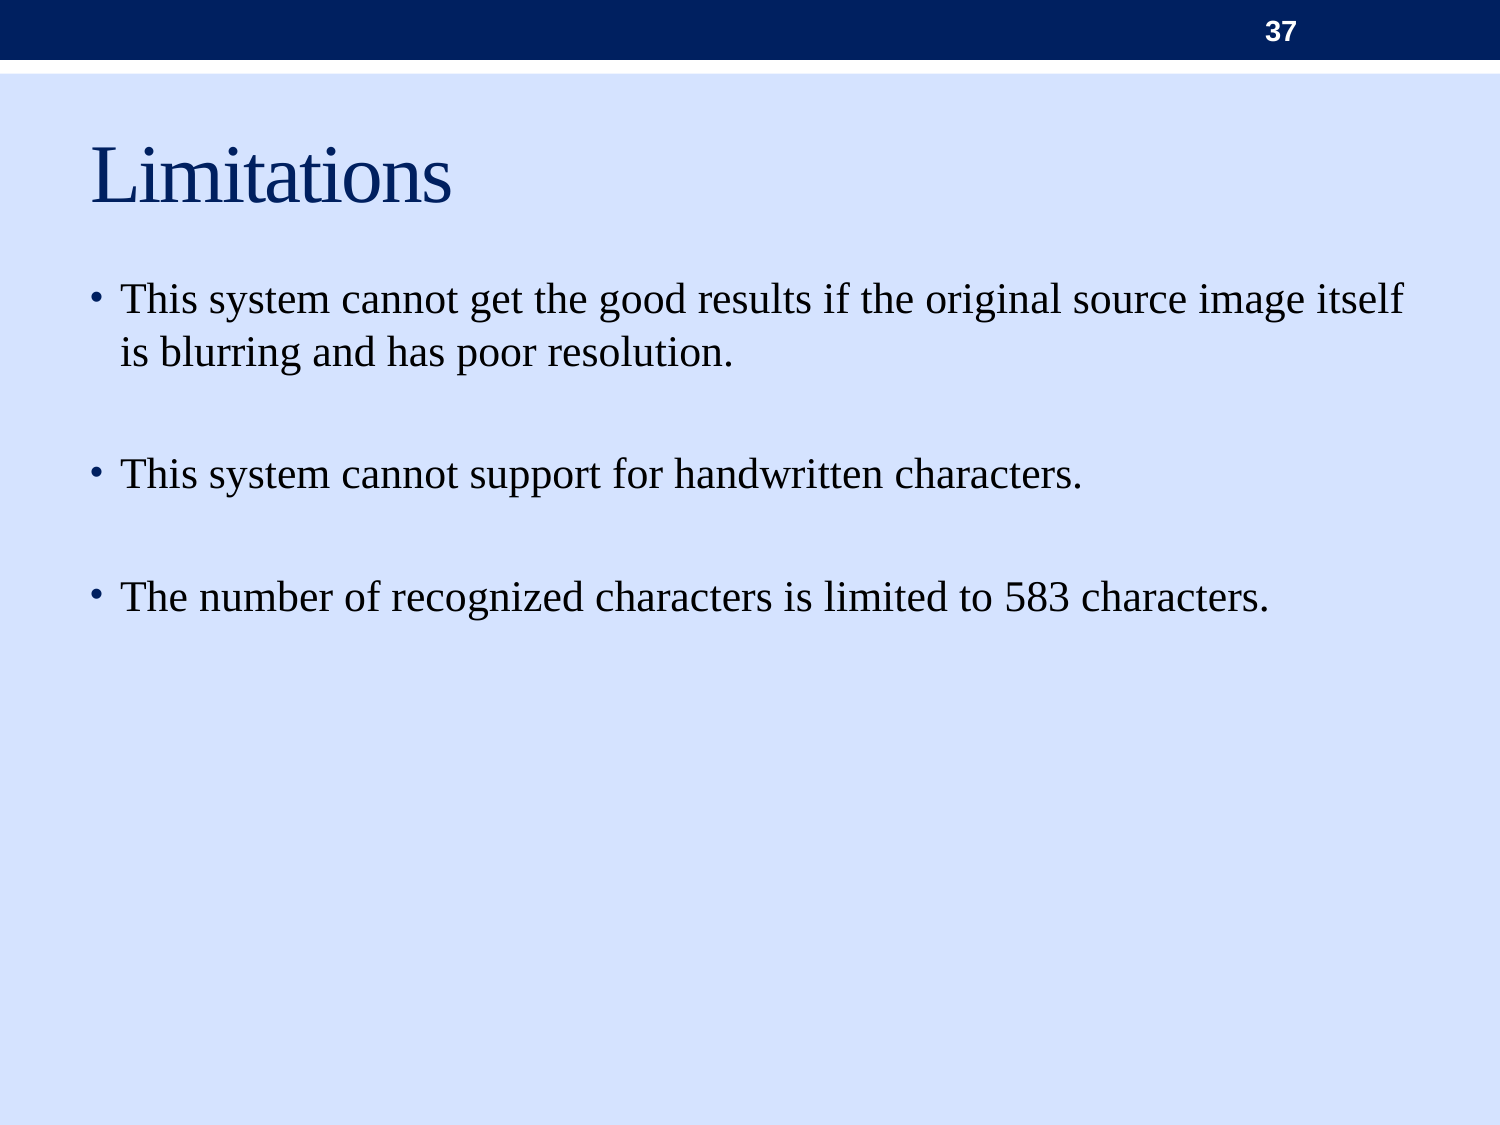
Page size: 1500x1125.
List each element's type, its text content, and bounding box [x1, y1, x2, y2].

list This system cannot get the good results if the original source image itself is blurring and has poor resolution. This system cannot support for handwritten characters. The number of recognized characters is limited to 583 characters. [75, 262, 1425, 1063]
slide_number 37 [1250, 3, 1425, 57]
title Limitations [75, 87, 1425, 250]
